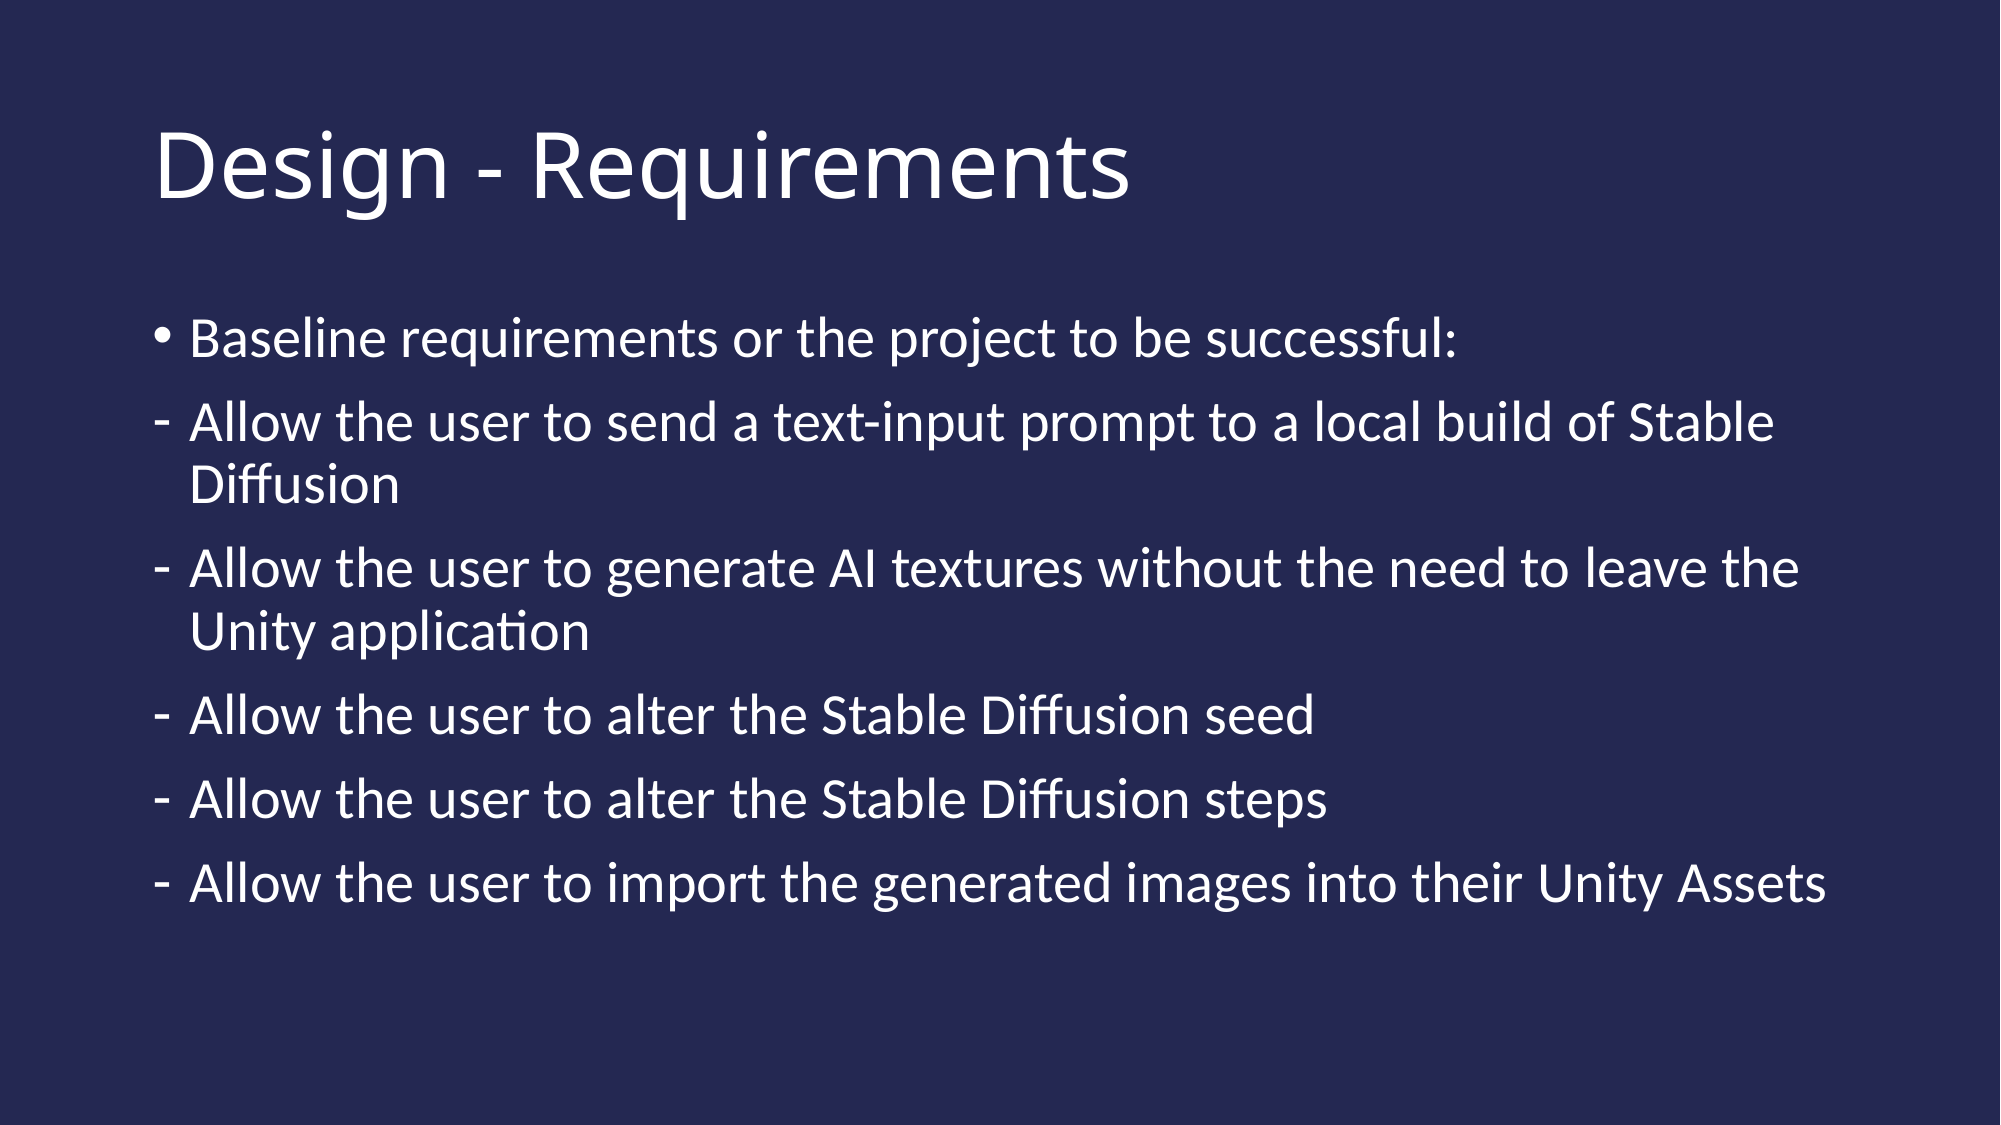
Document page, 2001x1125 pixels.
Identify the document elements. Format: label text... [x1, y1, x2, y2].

title Design - Requirements [137, 59, 1863, 278]
list Baseline requirements or the project to be successful: Allow the user to send a text-input prompt to a local build of Stable Diffusion Allow the user to generate AI textures without the need to leave the Unity application Allow the user to alter the Stable Diffusion seed Allow the user to alter the Stable Diffusion steps Allow the user to import the generated images into their Unity Assets [137, 299, 1863, 1014]
